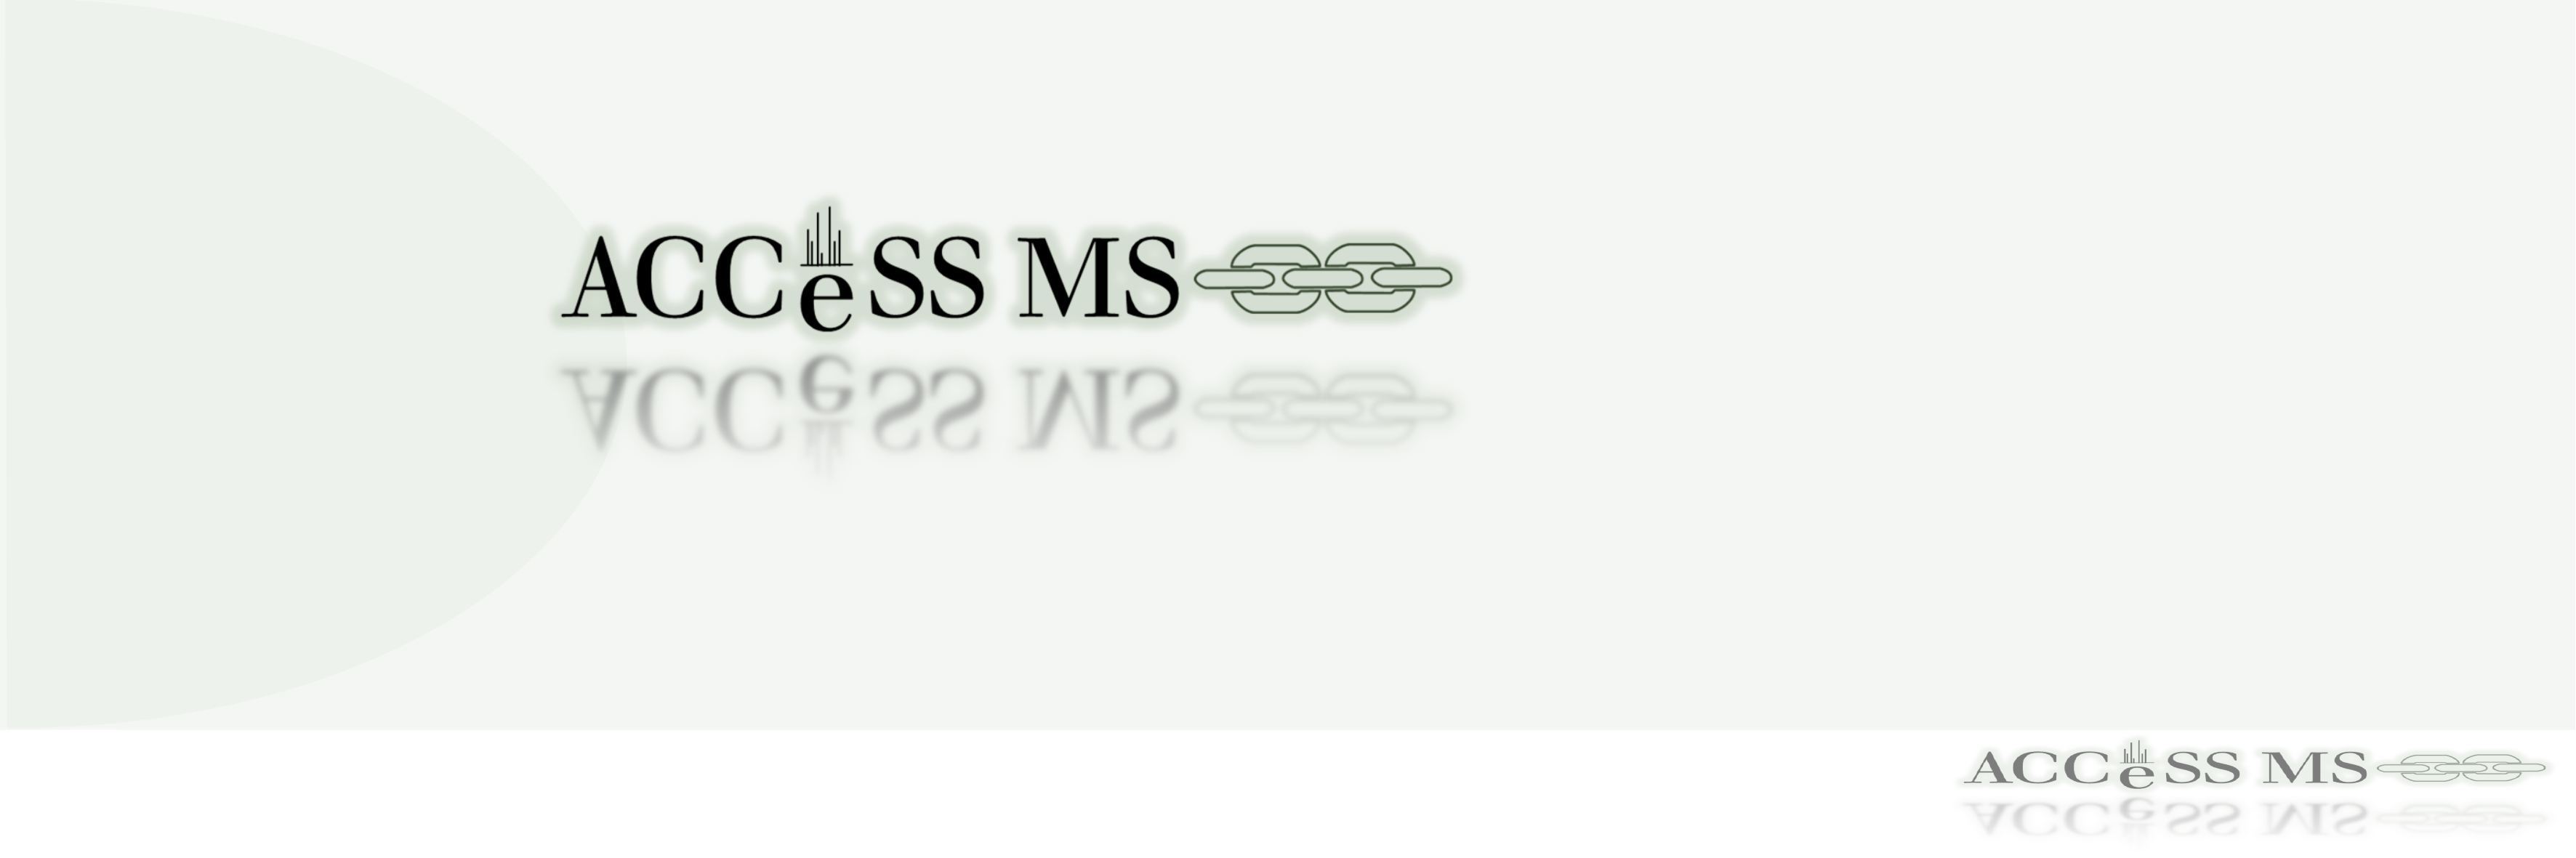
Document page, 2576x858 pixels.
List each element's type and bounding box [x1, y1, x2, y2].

picture [515, 179, 1500, 518]
